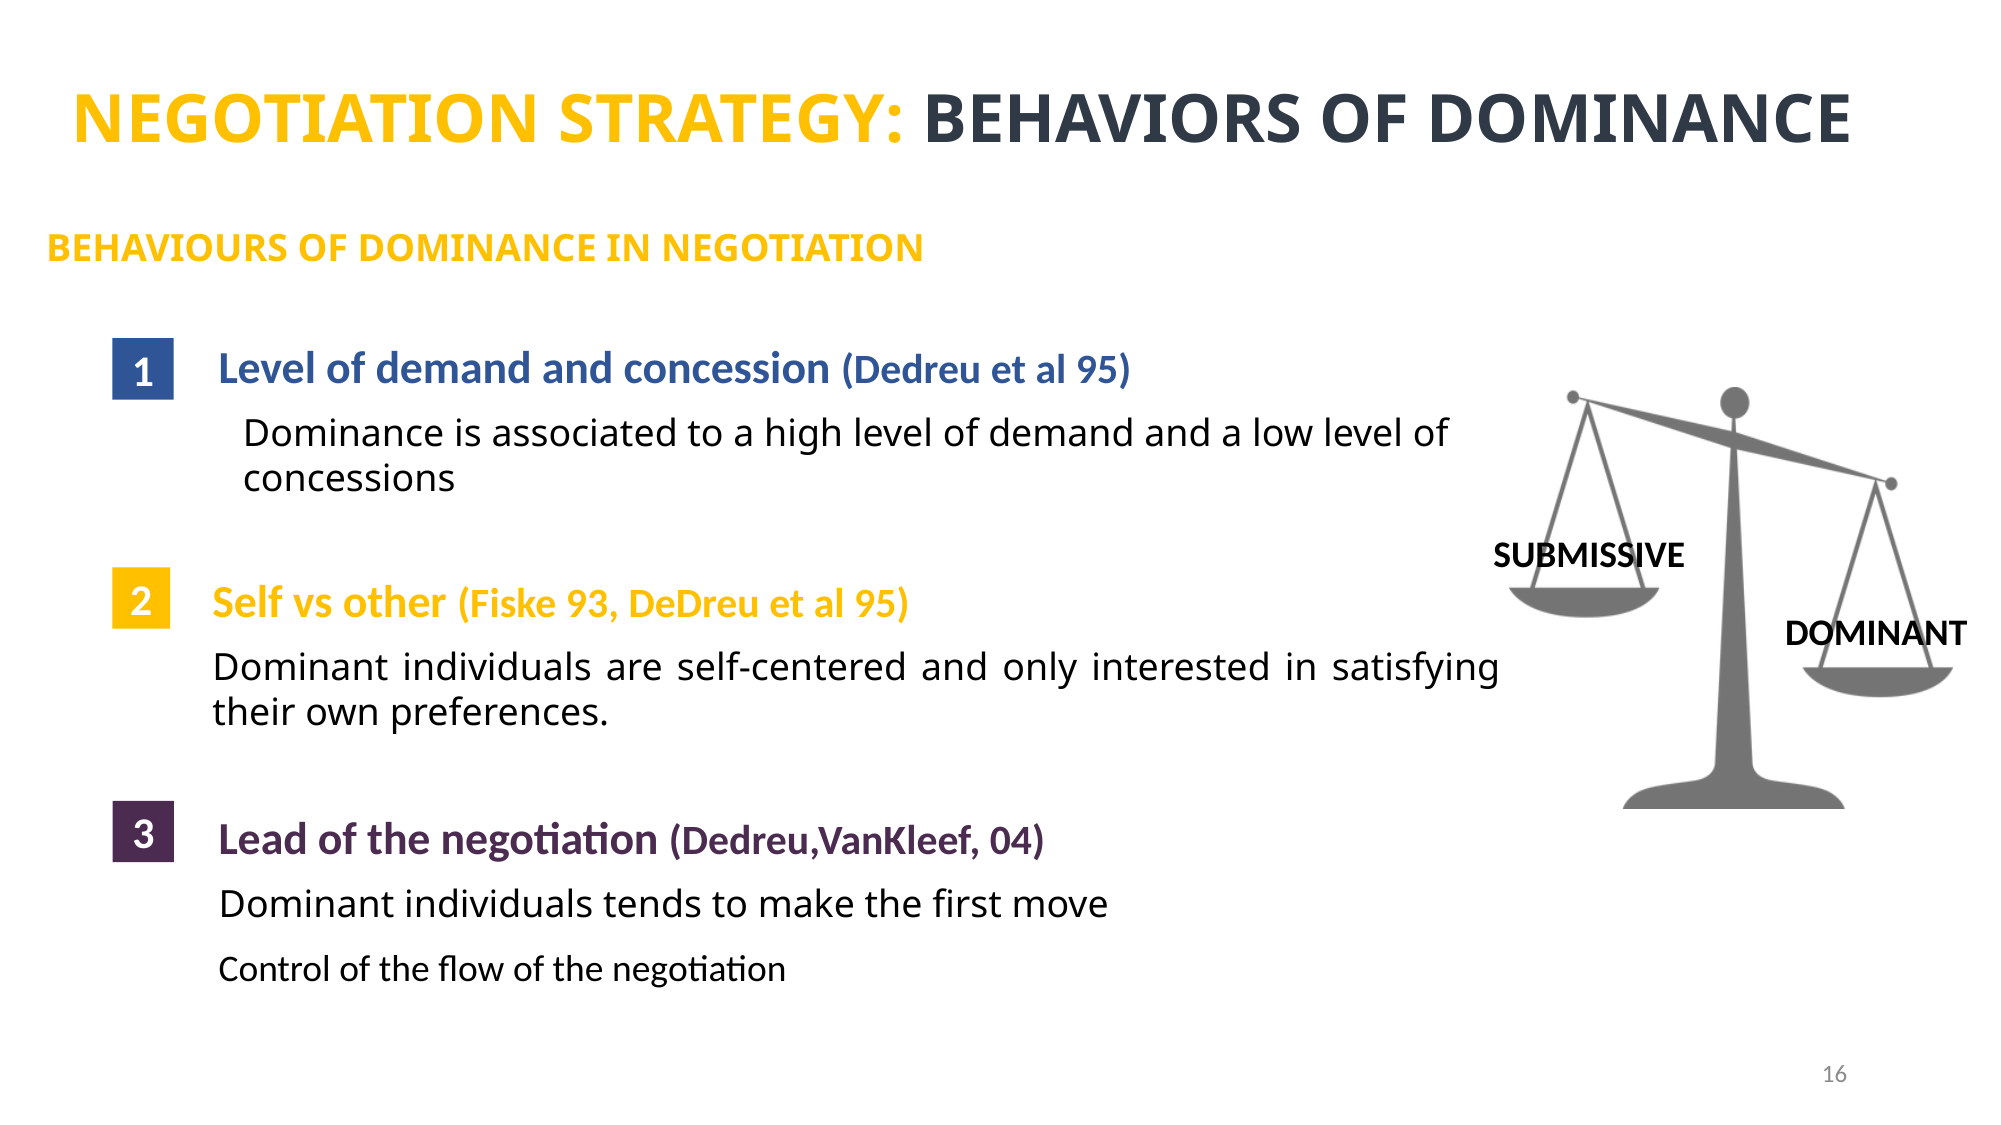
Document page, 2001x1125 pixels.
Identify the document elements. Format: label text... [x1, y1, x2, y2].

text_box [112, 563, 1502, 743]
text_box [218, 328, 1508, 468]
slide_number 16 [1412, 1042, 1863, 1103]
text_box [218, 800, 1277, 998]
text_box BEHAVIOURS OF DOMINANCE IN NEGOTIATION [31, 216, 940, 277]
text_box 1 [112, 338, 174, 400]
text_box 3 [112, 800, 174, 863]
title Negotiation strategy: Behaviors OF DOMINANCE [56, 33, 2000, 209]
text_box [1478, 387, 1983, 809]
